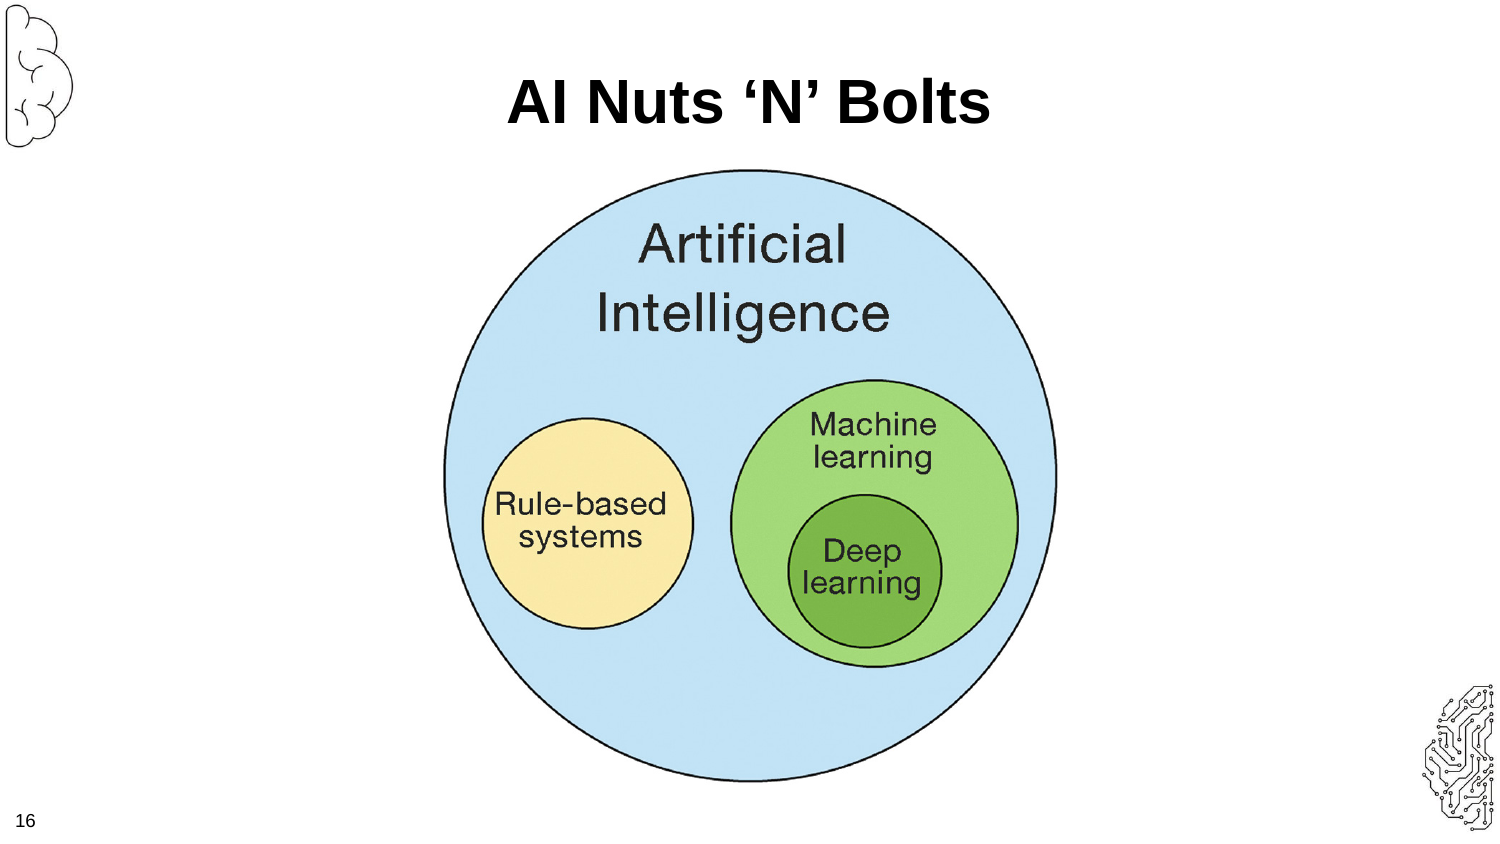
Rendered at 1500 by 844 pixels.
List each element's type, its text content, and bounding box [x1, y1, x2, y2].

picture [406, 131, 1094, 819]
text_box AI Nuts ‘N’ Bolts [408, 31, 1092, 130]
text_box 16 [0, 793, 55, 844]
text_box [1415, 683, 1497, 836]
text_box [0, 0, 77, 153]
